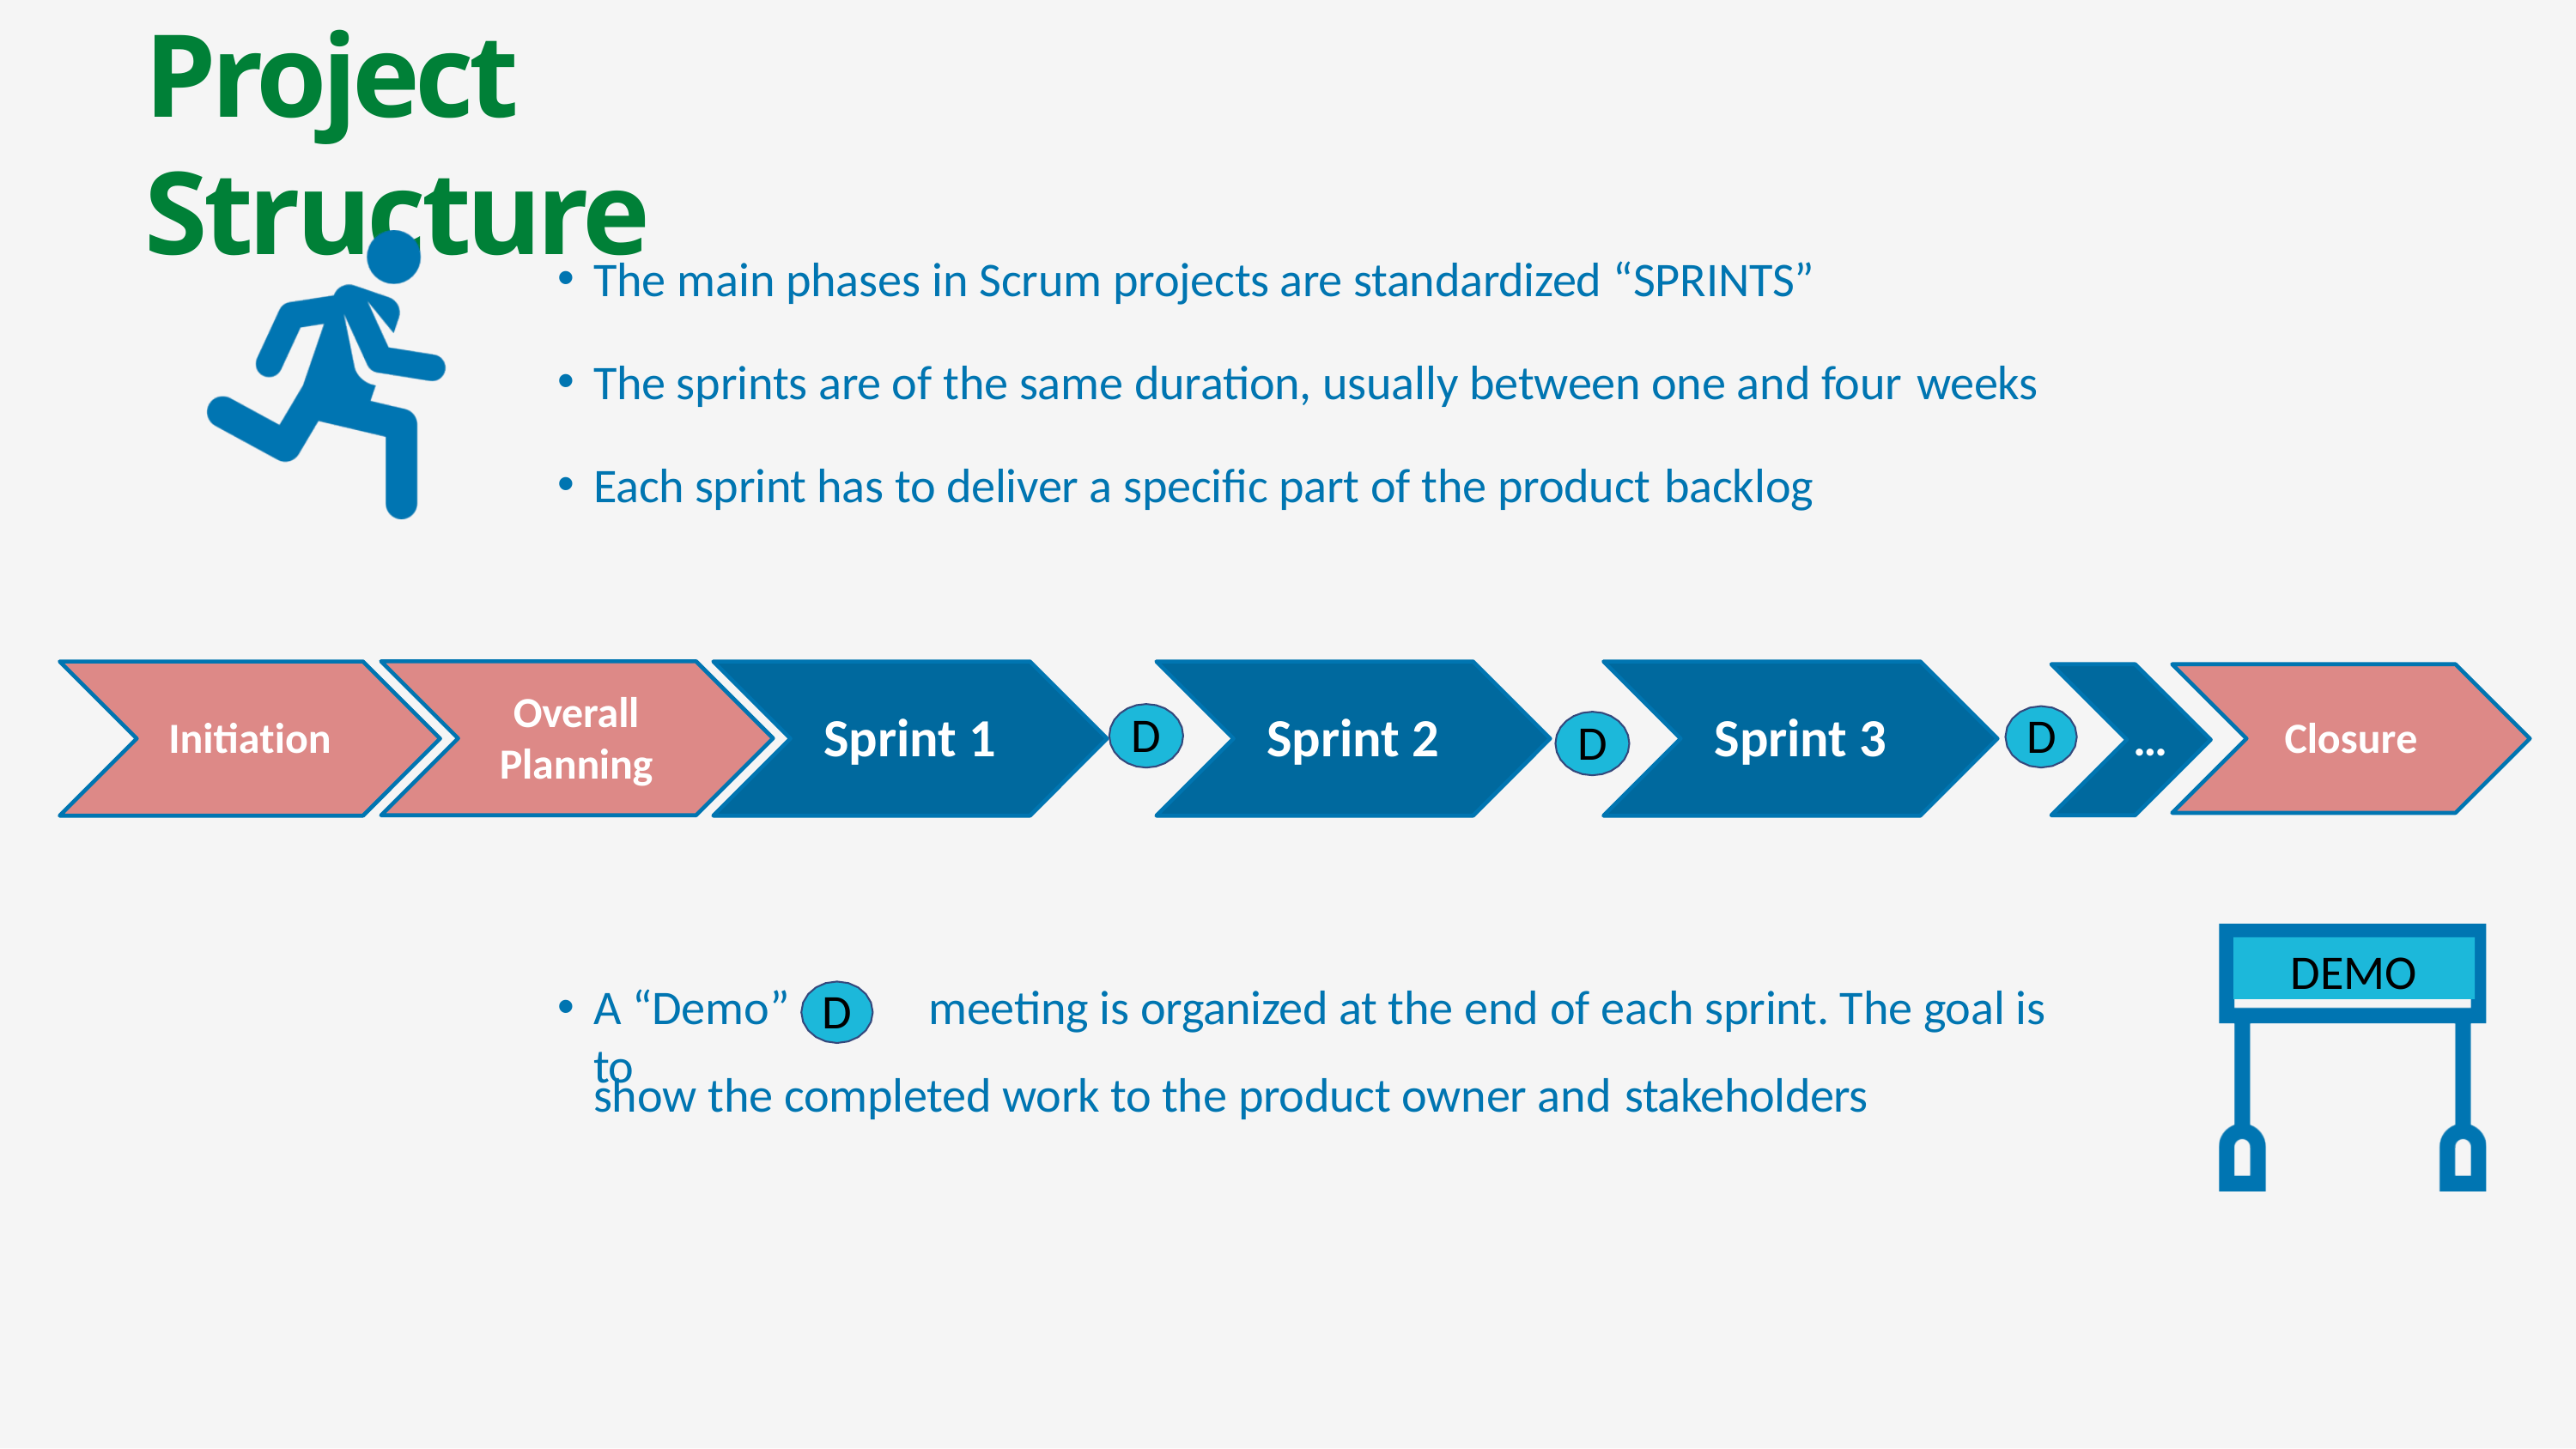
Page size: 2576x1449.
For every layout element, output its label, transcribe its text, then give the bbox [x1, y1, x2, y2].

text_box The main phases in Scrum projects are standardized “SPRINTS” The sprints are of the same duration, usually between one and four weeks Each sprint has to deliver a specific part of the product backlog [555, 246, 2051, 512]
text_box [206, 230, 447, 519]
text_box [1153, 658, 1554, 820]
text_box A “Demo” meeting is organized at the end of each sprint. The goal is to [555, 973, 2074, 1093]
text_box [1553, 710, 1631, 778]
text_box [2003, 704, 2079, 770]
title Project Structure [142, 0, 977, 278]
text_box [56, 658, 376, 820]
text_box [1600, 658, 2002, 820]
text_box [2048, 661, 2166, 819]
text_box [710, 658, 1111, 820]
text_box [1108, 702, 1185, 770]
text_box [799, 979, 875, 1045]
text_box DEMO [2233, 937, 2476, 999]
text_box [2219, 924, 2487, 1191]
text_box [377, 658, 708, 819]
text_box show the completed work to the product owner and stakeholders [590, 1060, 1883, 1122]
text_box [2168, 661, 2534, 816]
